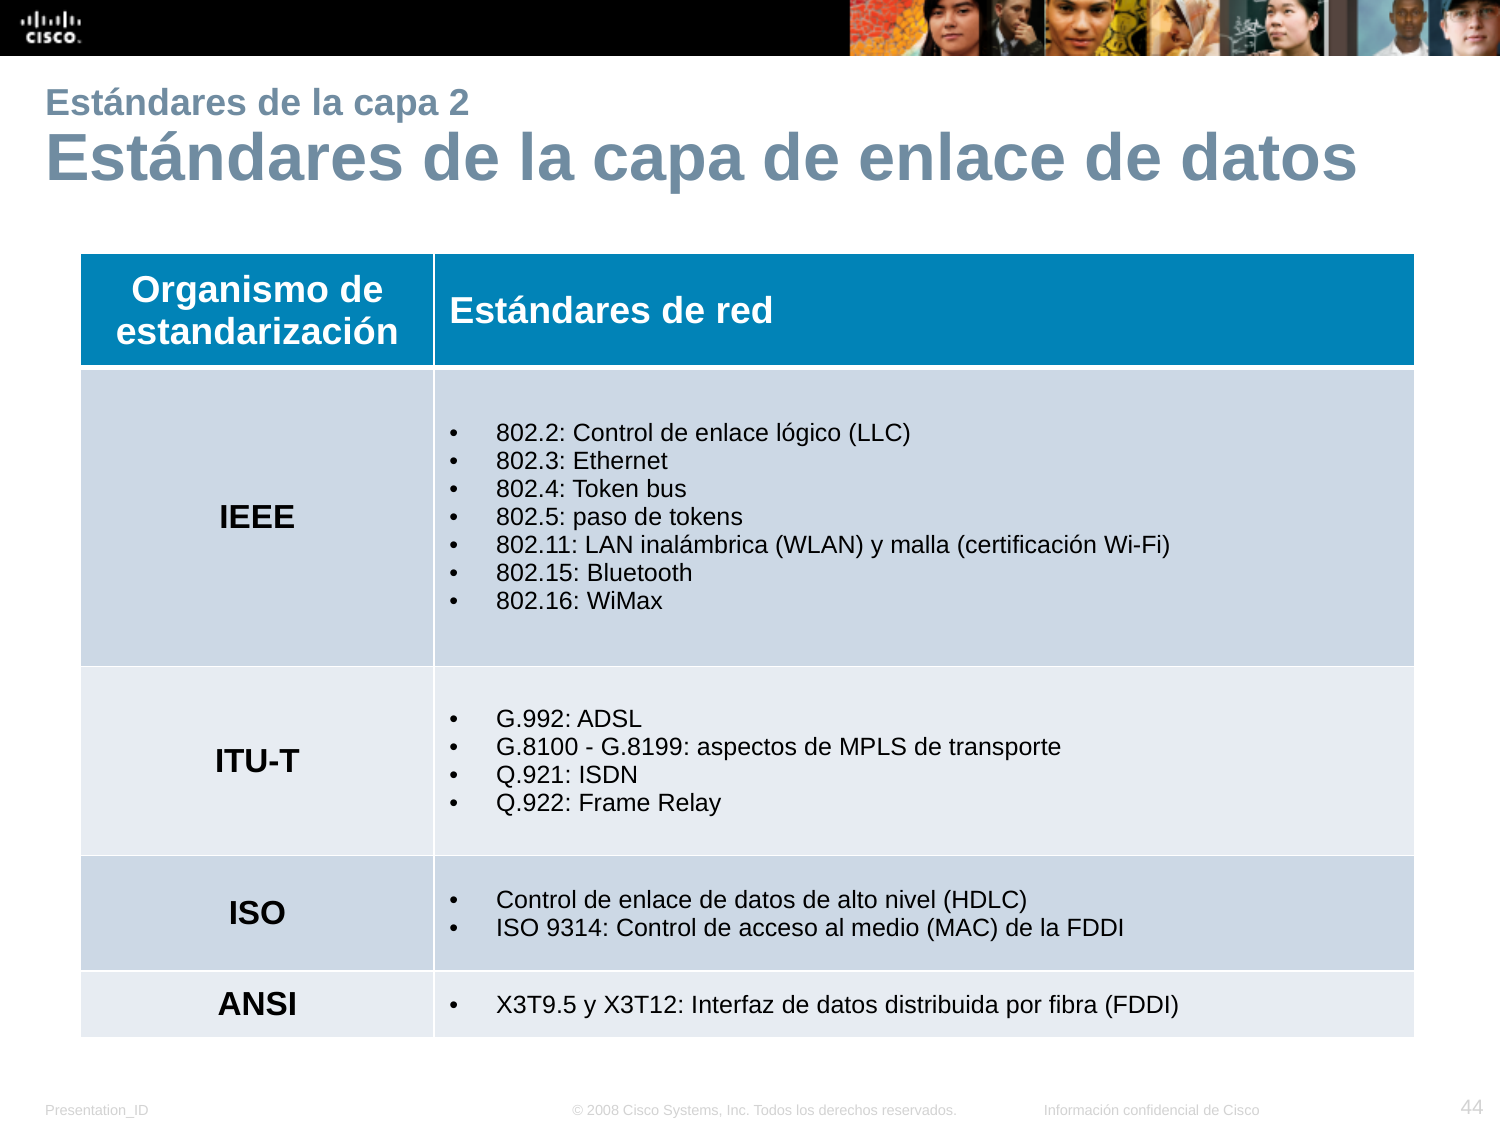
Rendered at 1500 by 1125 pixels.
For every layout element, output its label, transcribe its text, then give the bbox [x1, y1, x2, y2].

table_cell X3T9.5 y X3T12: Interfaz de datos distribuida por fibra (FDDI) [435, 972, 1414, 1037]
table_header Estándares de red [435, 254, 1414, 365]
title Estándares de la capa 2 Estándares de la capa de enlace de datos [31, 64, 1471, 203]
table_cell ITU-T [81, 667, 433, 855]
table_cell ISO [81, 856, 433, 970]
table_cell Control de enlace de datos de alto nivel (HDLC) ISO 9314: Control de acceso al medio (MAC) de la FDDI [435, 856, 1414, 970]
table_cell G.992: ADSL G.8100 - G.8199: aspectos de MPLS de transporte Q.921: ISDN Q.922: Frame Relay [435, 667, 1414, 855]
table_cell 802.2: Control de enlace lógico (LLC) 802.3: Ethernet 802.4: Token bus 802.5: paso de tokens 802.11: LAN inalámbrica (WLAN) y malla (certificación Wi-Fi) 802.15: Bluetooth 802.16: WiMax [435, 370, 1414, 666]
table_header Organismo de estandarización [81, 254, 433, 365]
table_cell ANSI [81, 972, 433, 1037]
picture [0, 0, 1500, 56]
table_cell IEEE [81, 370, 433, 666]
